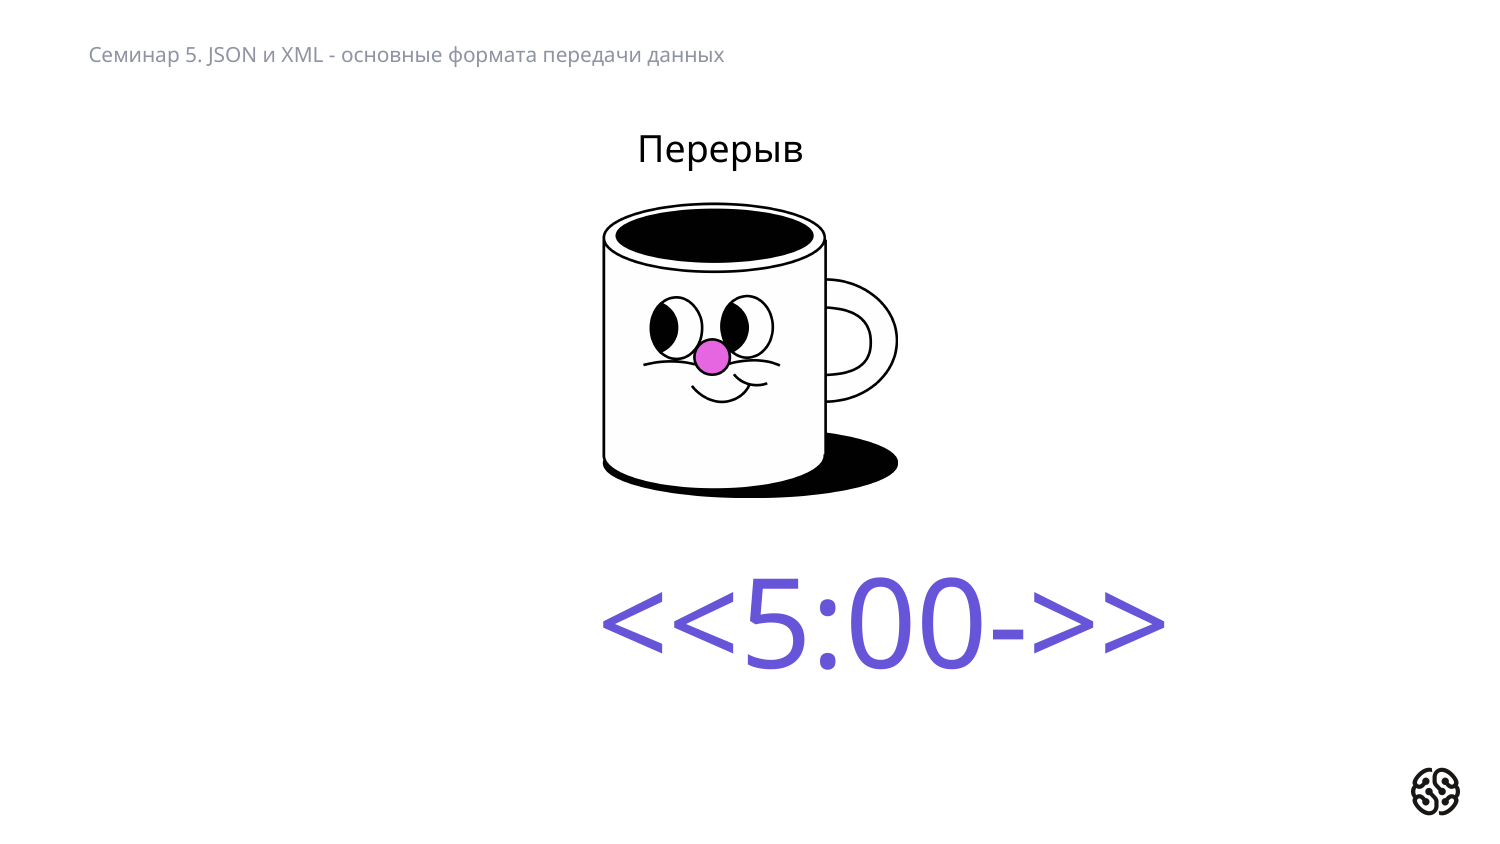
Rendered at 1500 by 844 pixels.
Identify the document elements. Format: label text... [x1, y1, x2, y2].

subtitle Семинар 5. JSON и XML - основные формата передачи данных [88, 24, 1412, 84]
title <<5:00->> [222, 543, 1500, 694]
picture [602, 202, 898, 498]
title Перерыв [387, 124, 1054, 184]
picture [1411, 767, 1460, 816]
